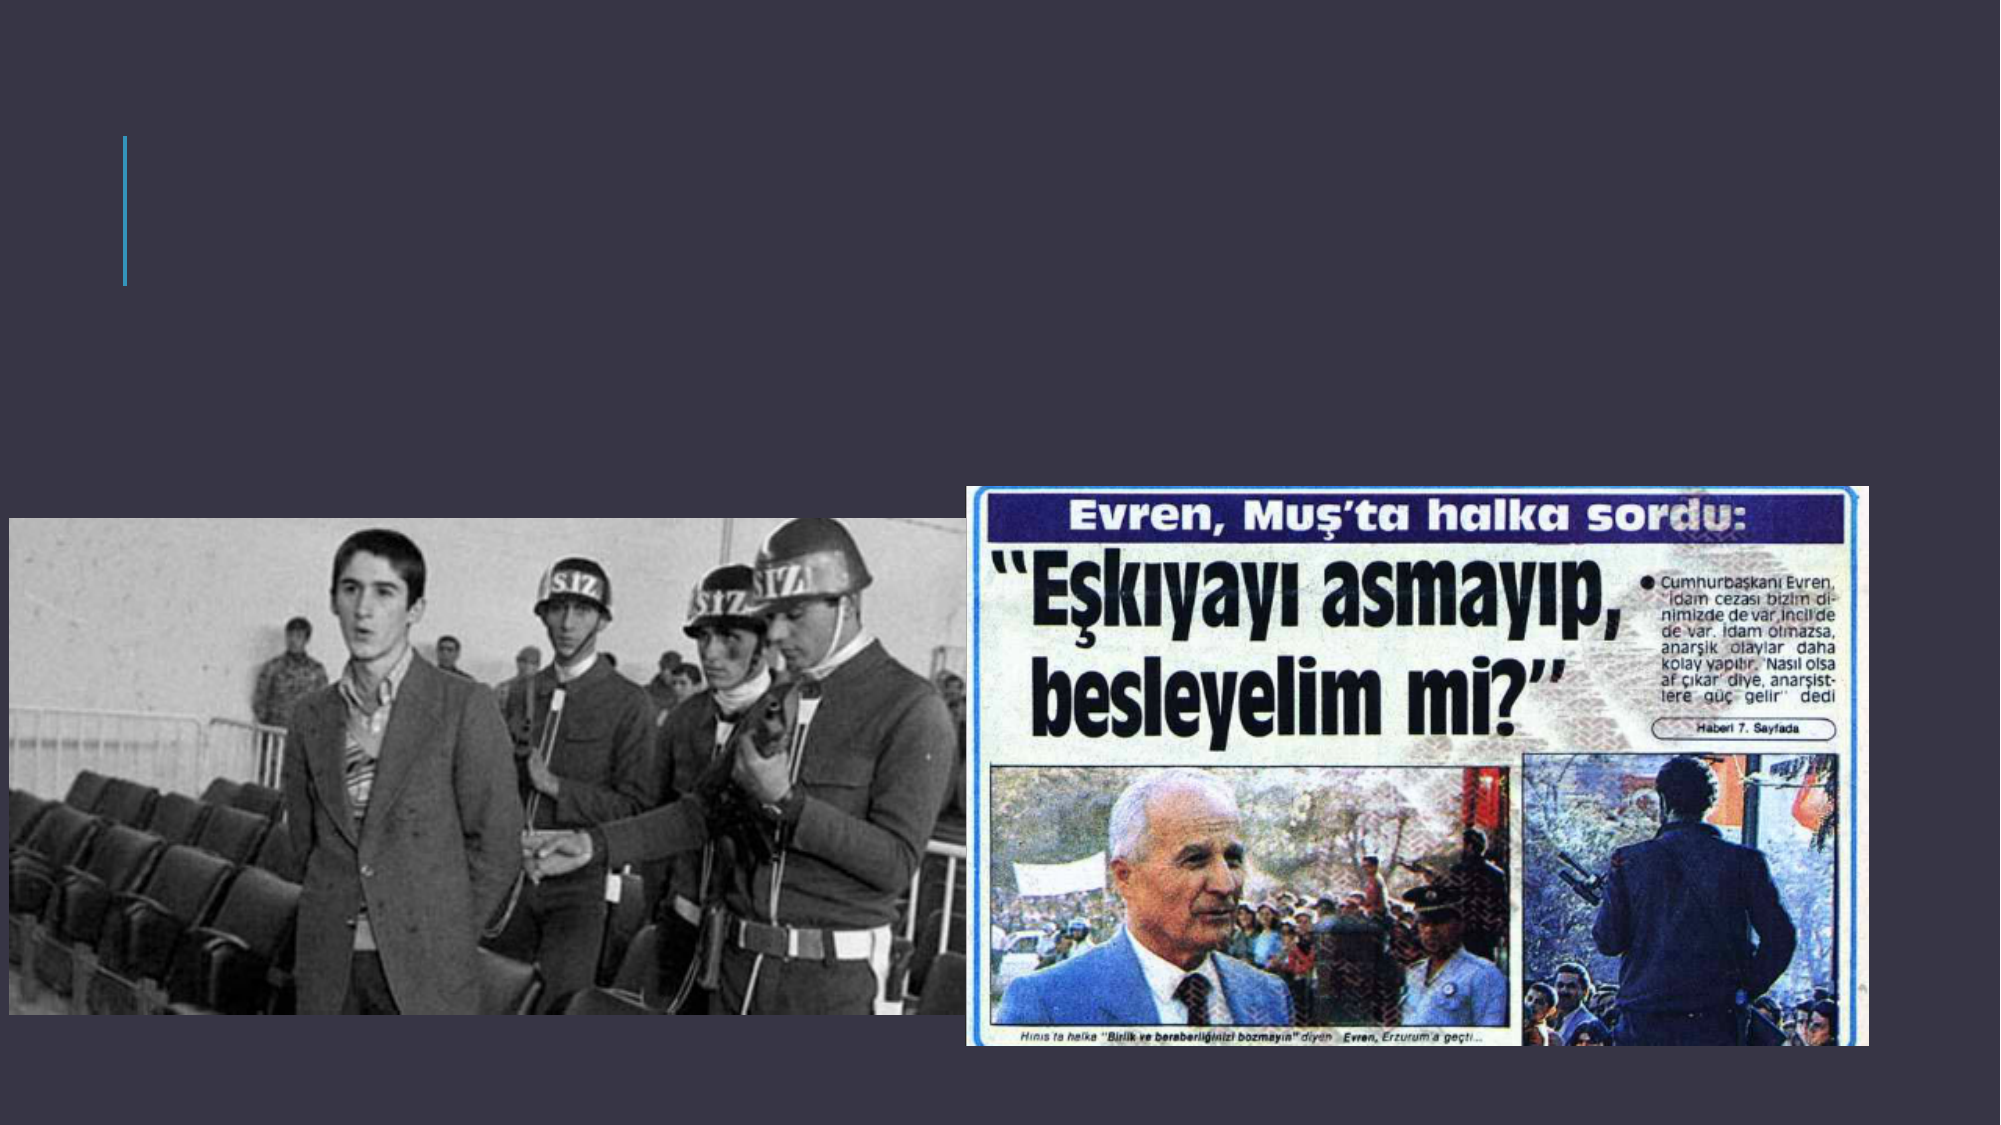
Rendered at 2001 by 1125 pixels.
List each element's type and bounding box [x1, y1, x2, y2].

picture [9, 518, 966, 1015]
list [964, 486, 1869, 1047]
